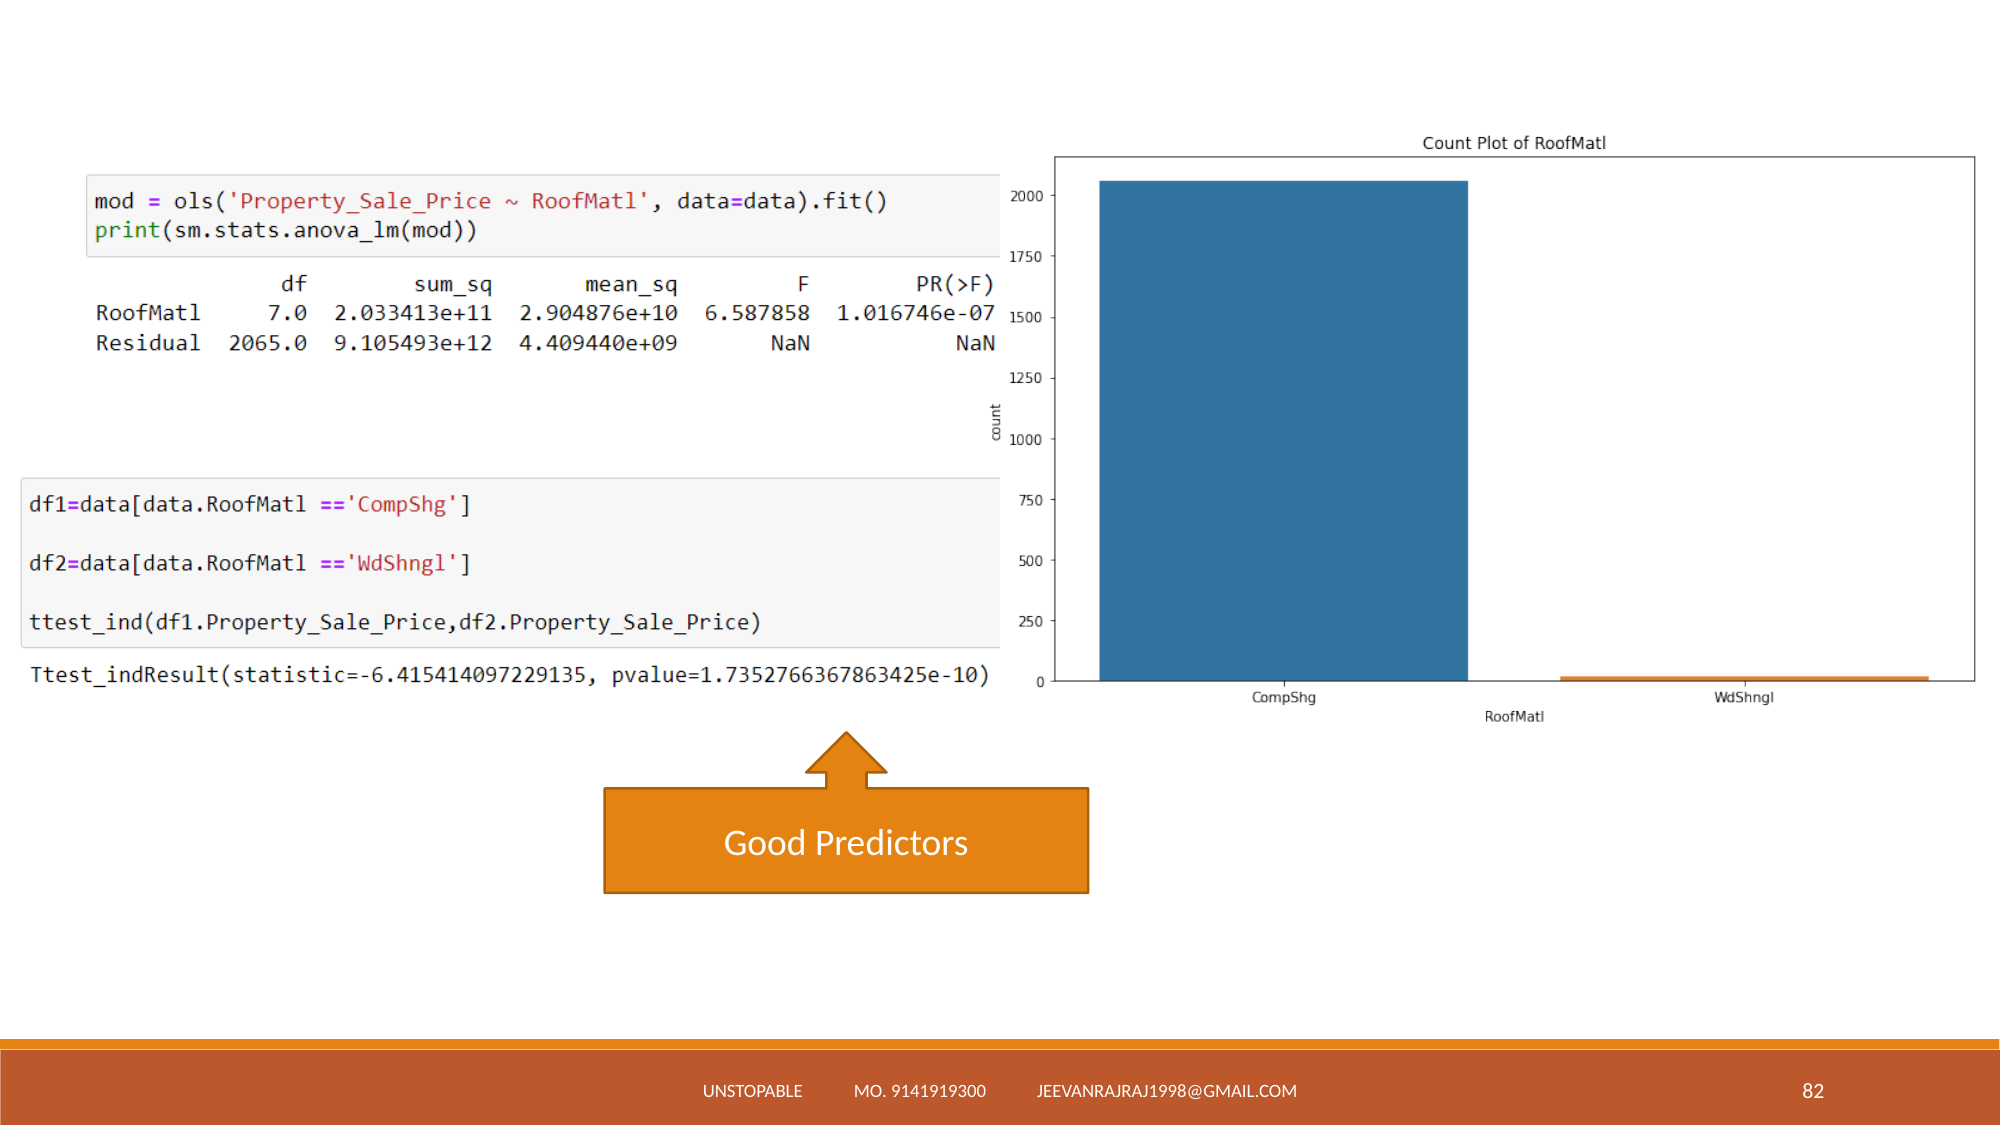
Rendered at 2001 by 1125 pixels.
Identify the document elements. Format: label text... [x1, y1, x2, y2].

text_box Good Predictors [603, 731, 1090, 895]
footer unstopable Mo. 9141919300 jeevanrajraj1998@gmail.com [604, 1059, 1396, 1120]
picture [15, 125, 1985, 733]
slide_number 82 [1624, 1059, 1840, 1120]
